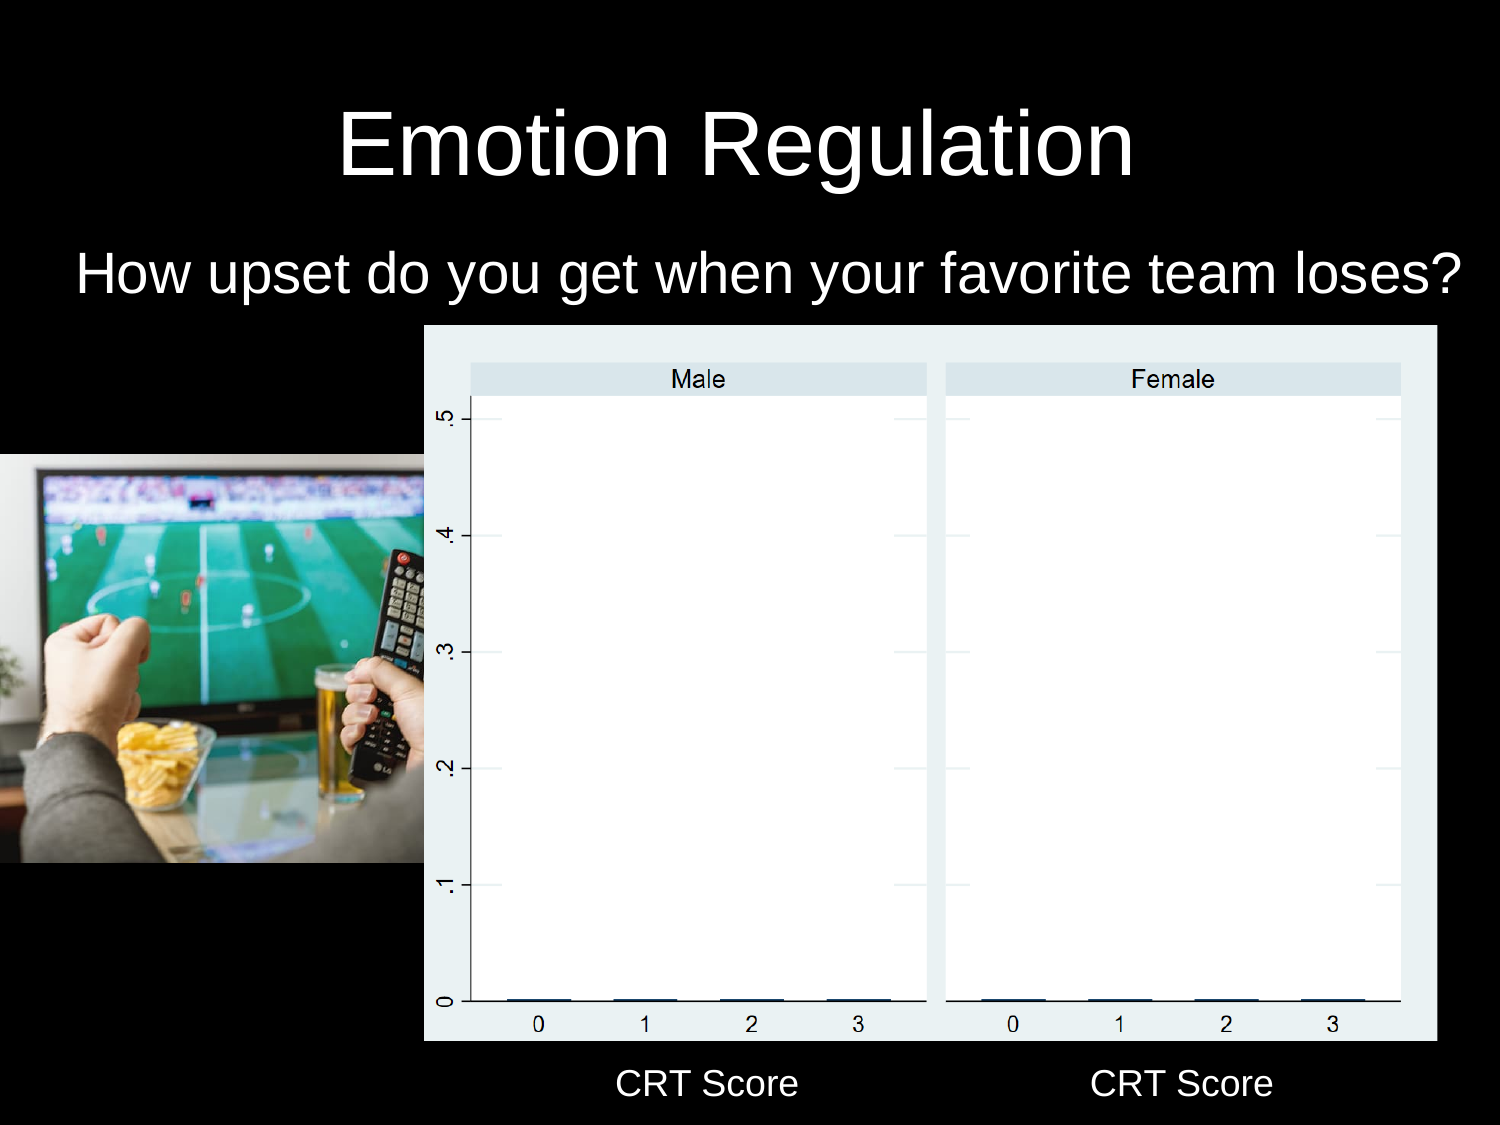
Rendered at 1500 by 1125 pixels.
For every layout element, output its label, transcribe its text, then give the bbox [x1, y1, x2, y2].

title Emotion Regulation [49, 44, 1426, 233]
text_box CRT Score [600, 1051, 815, 1112]
picture [0, 454, 423, 863]
text_box CRT Score [1075, 1051, 1290, 1112]
text_box How upset do you get when your favorite team loses? [60, 228, 1480, 313]
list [423, 325, 1438, 1041]
